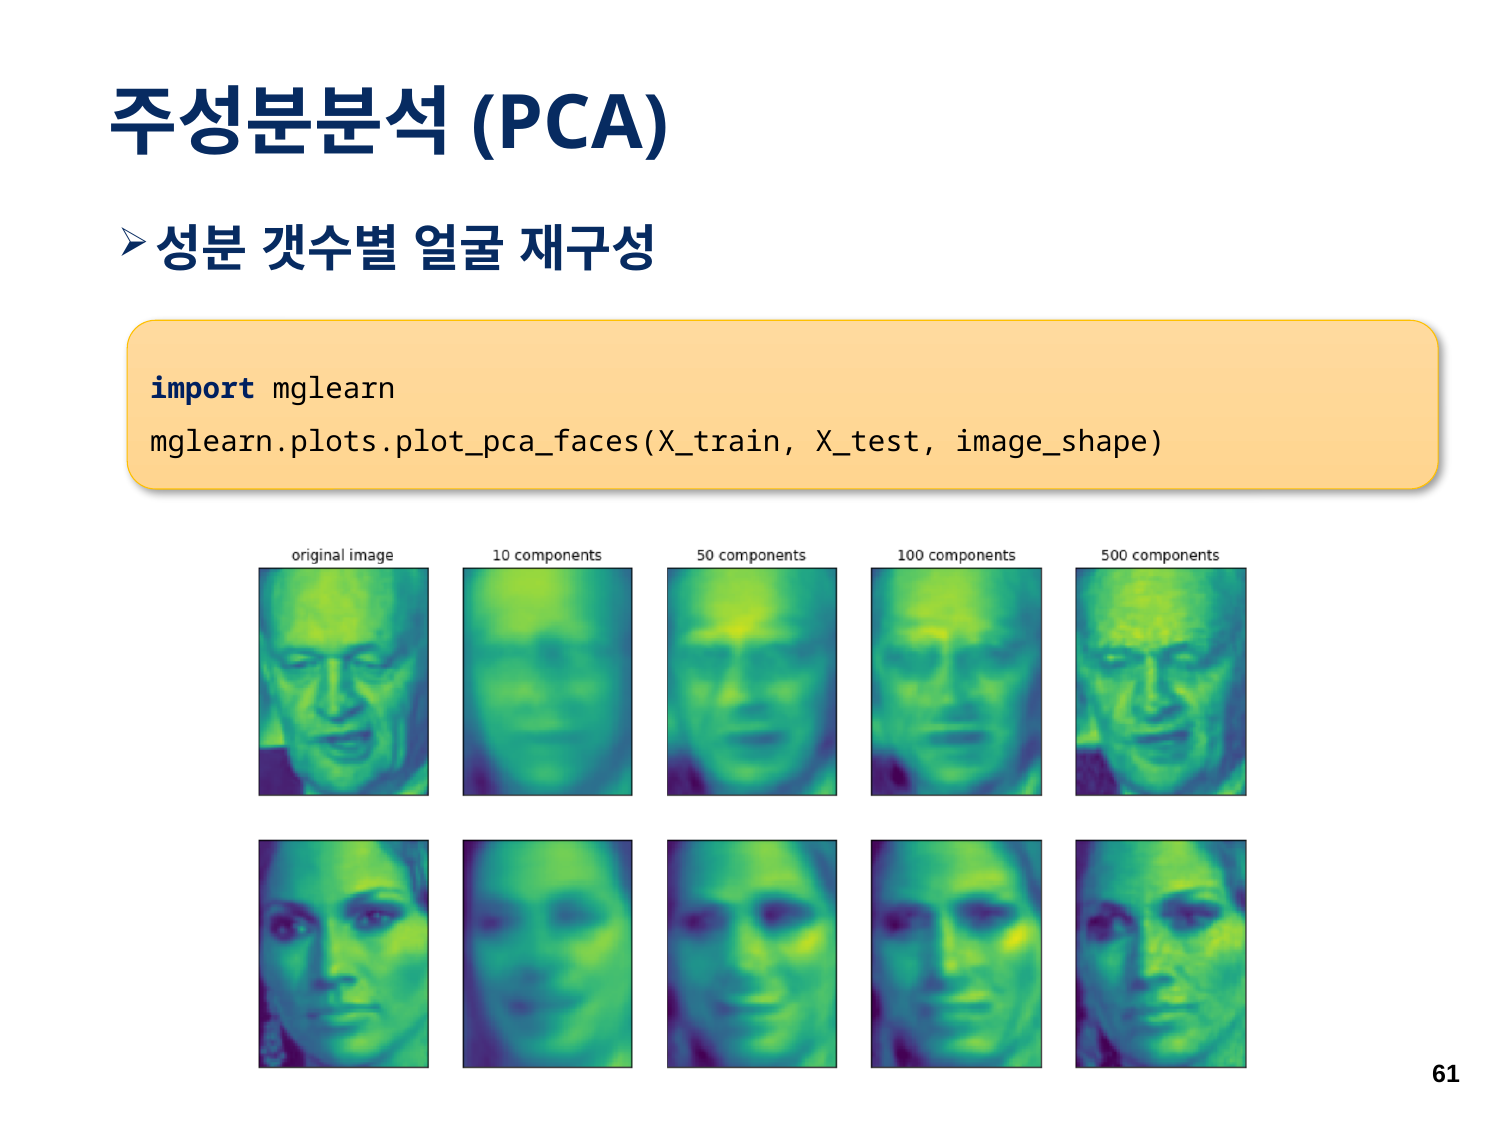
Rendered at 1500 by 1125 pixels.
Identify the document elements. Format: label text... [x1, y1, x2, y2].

list 성분 갯수별 얼굴 재구성 [103, 215, 1424, 1103]
title 주성분분석(PCA) [93, 48, 1387, 200]
text_box import mglearn mglearn.plots.plot_pca_faces(X_train, X_test, image_shape) [126, 319, 1439, 490]
picture [240, 539, 1260, 1077]
slide_number 61 [1424, 1042, 1475, 1103]
